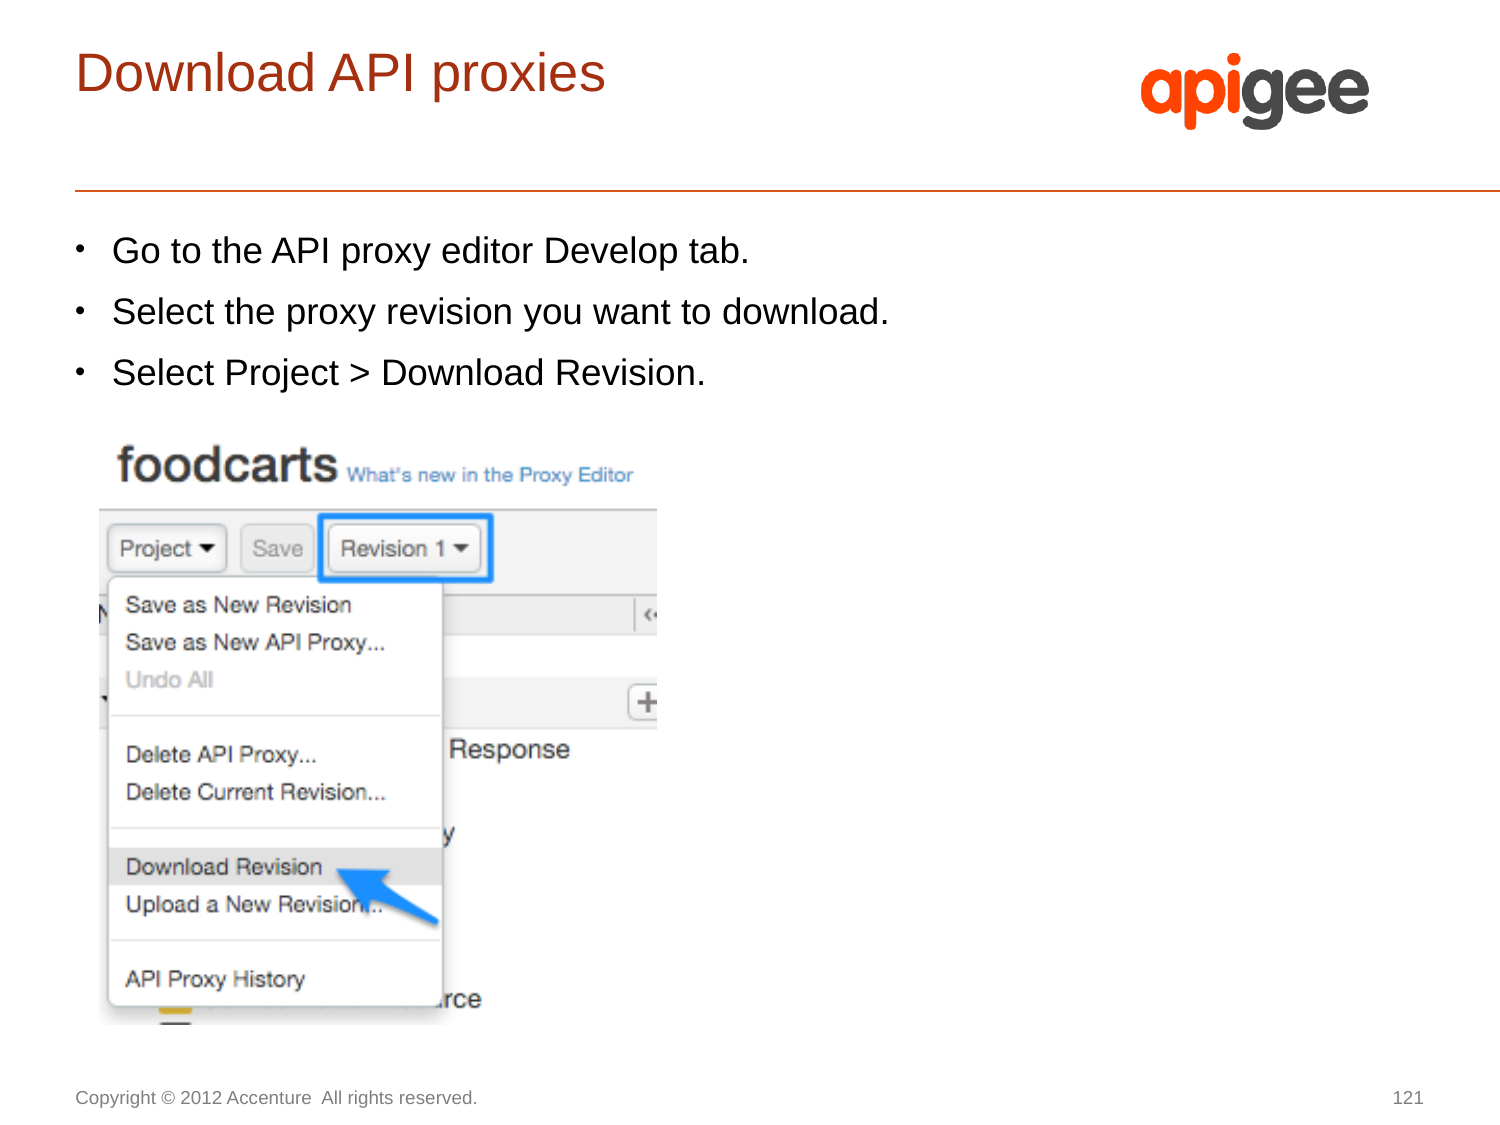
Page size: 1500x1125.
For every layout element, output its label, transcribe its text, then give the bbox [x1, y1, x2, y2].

list Go to the API proxy editor Develop tab. Select the proxy revision you want to download. Select Project > Download Revision. [75, 226, 1425, 500]
title Download API proxies [75, 27, 1422, 157]
picture [99, 424, 657, 1026]
